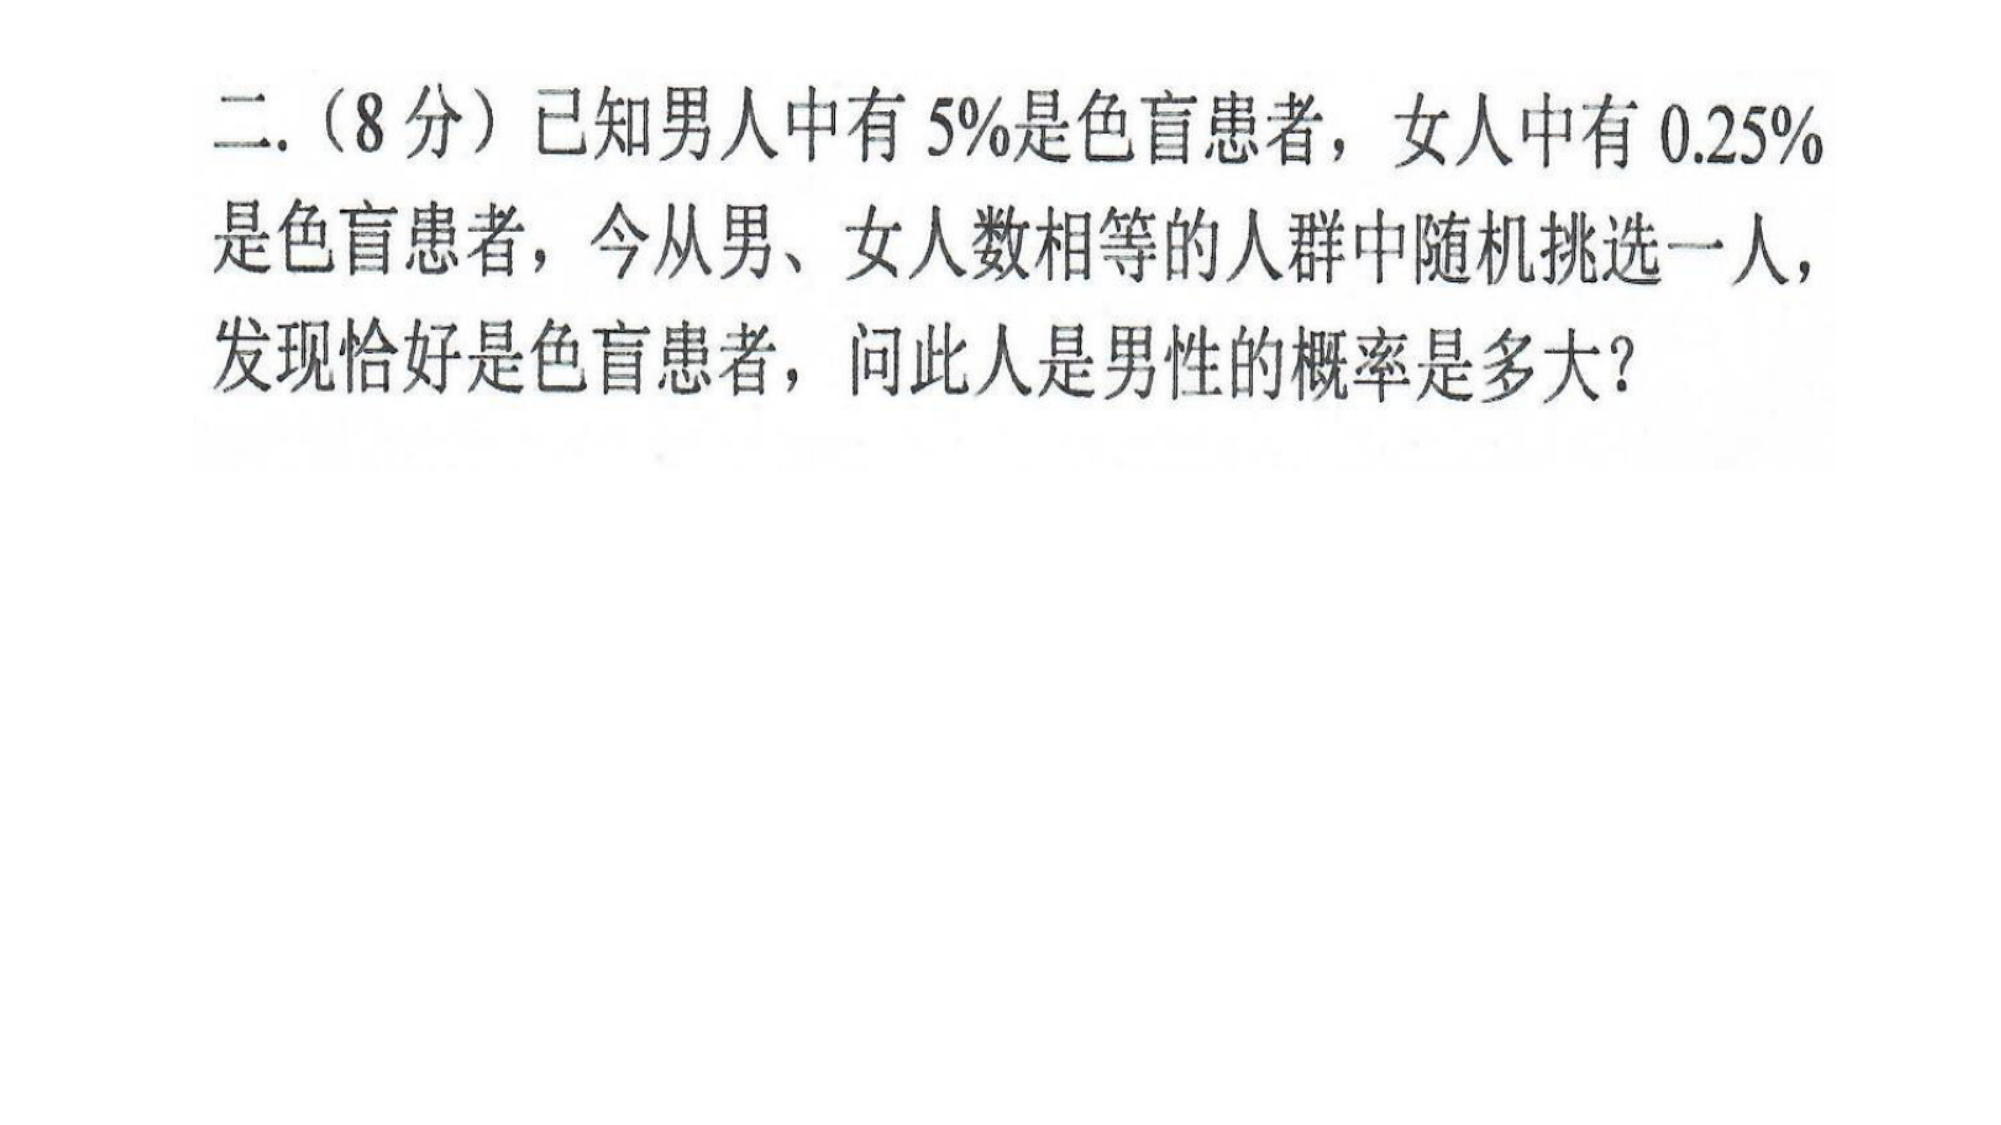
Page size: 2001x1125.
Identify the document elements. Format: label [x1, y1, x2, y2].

picture [193, 69, 1836, 471]
